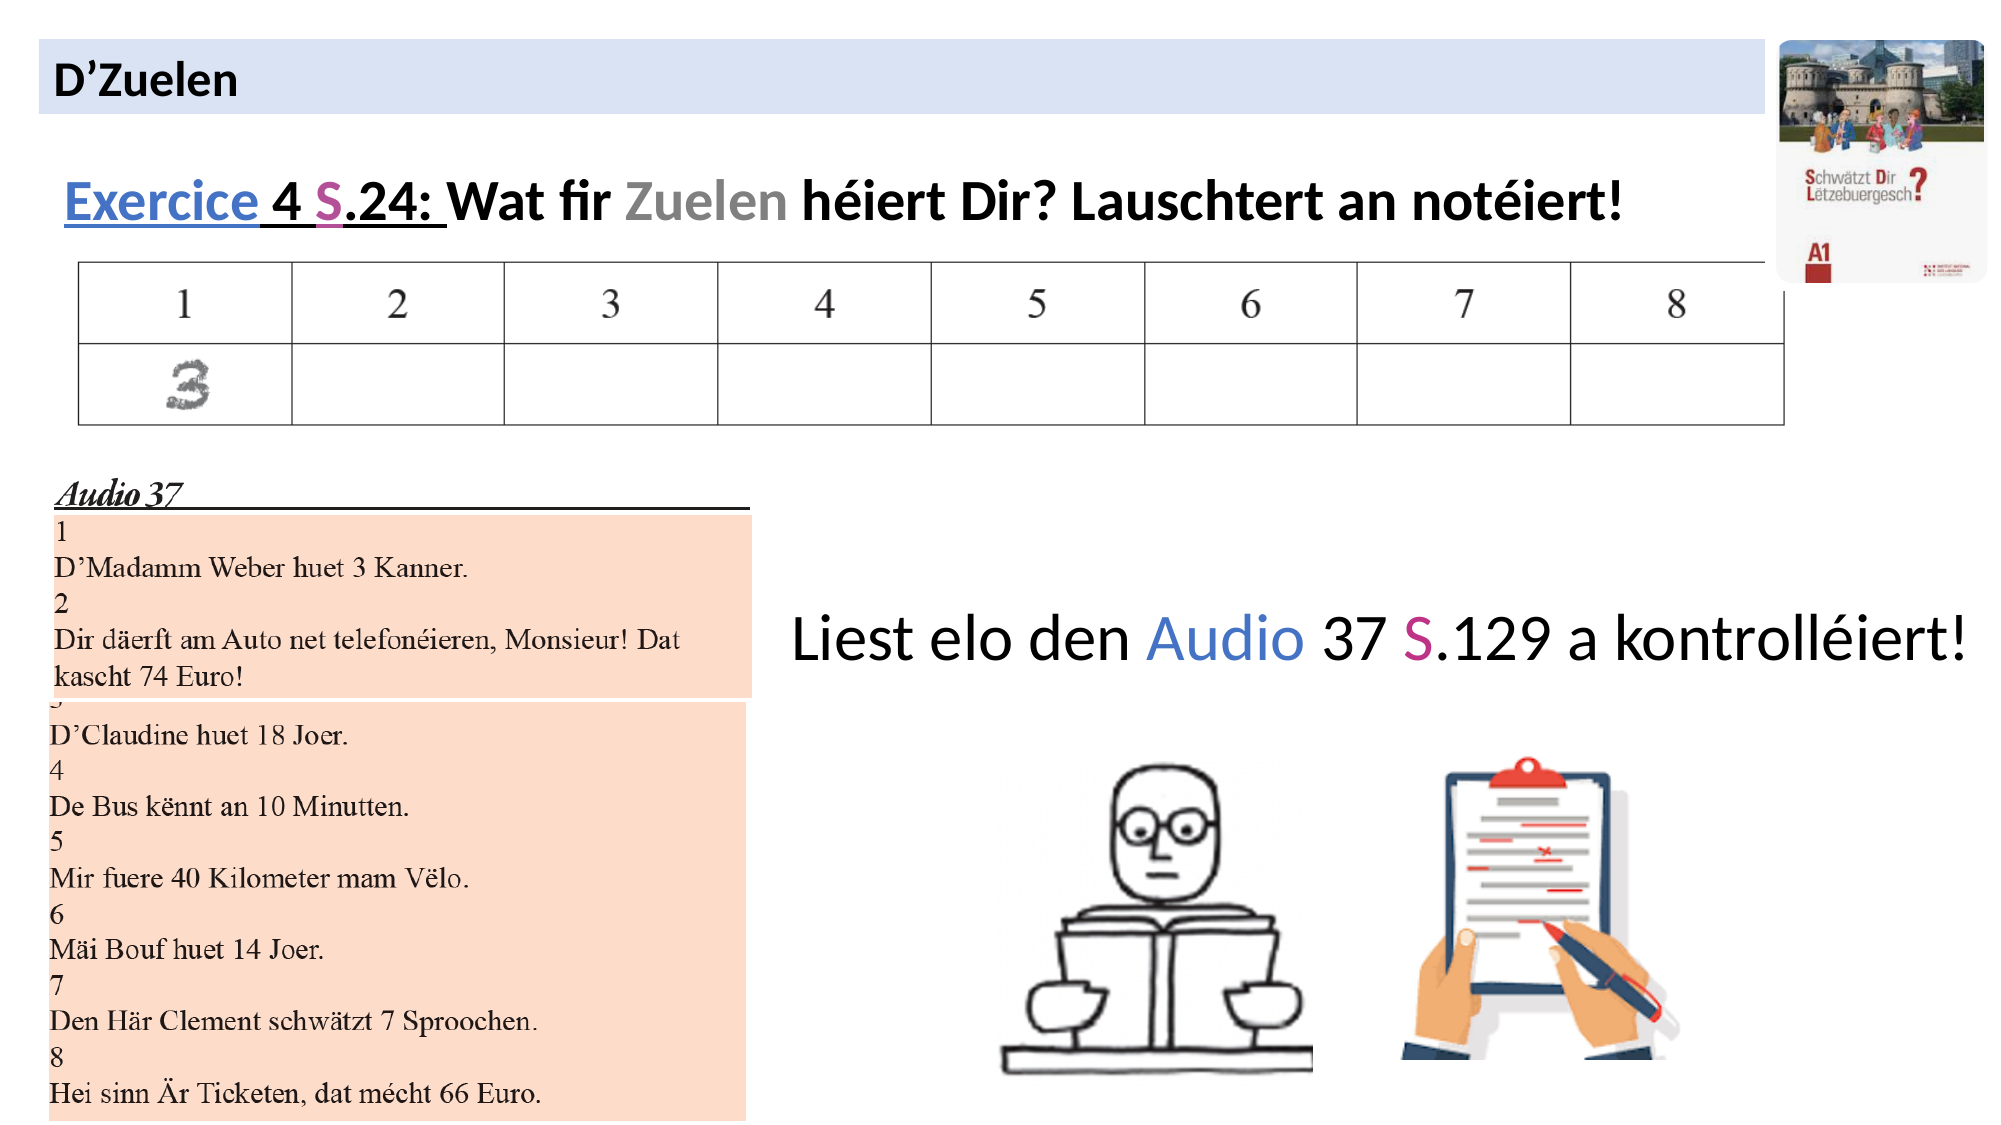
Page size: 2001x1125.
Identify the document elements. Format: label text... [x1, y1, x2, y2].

picture [61, 26, 1994, 446]
picture [1332, 701, 1714, 1061]
text_box Exercice 4 S.24: Wat fir Zuelen héiert Dir? Lauschtert an notéiert! [49, 154, 1642, 240]
picture [994, 761, 1313, 1086]
text_box D’Zuelen [38, 39, 1765, 114]
text_box Liest elo den Audio 37 S.129 a kontrolléiert! [776, 586, 2000, 681]
picture [40, 454, 764, 1125]
